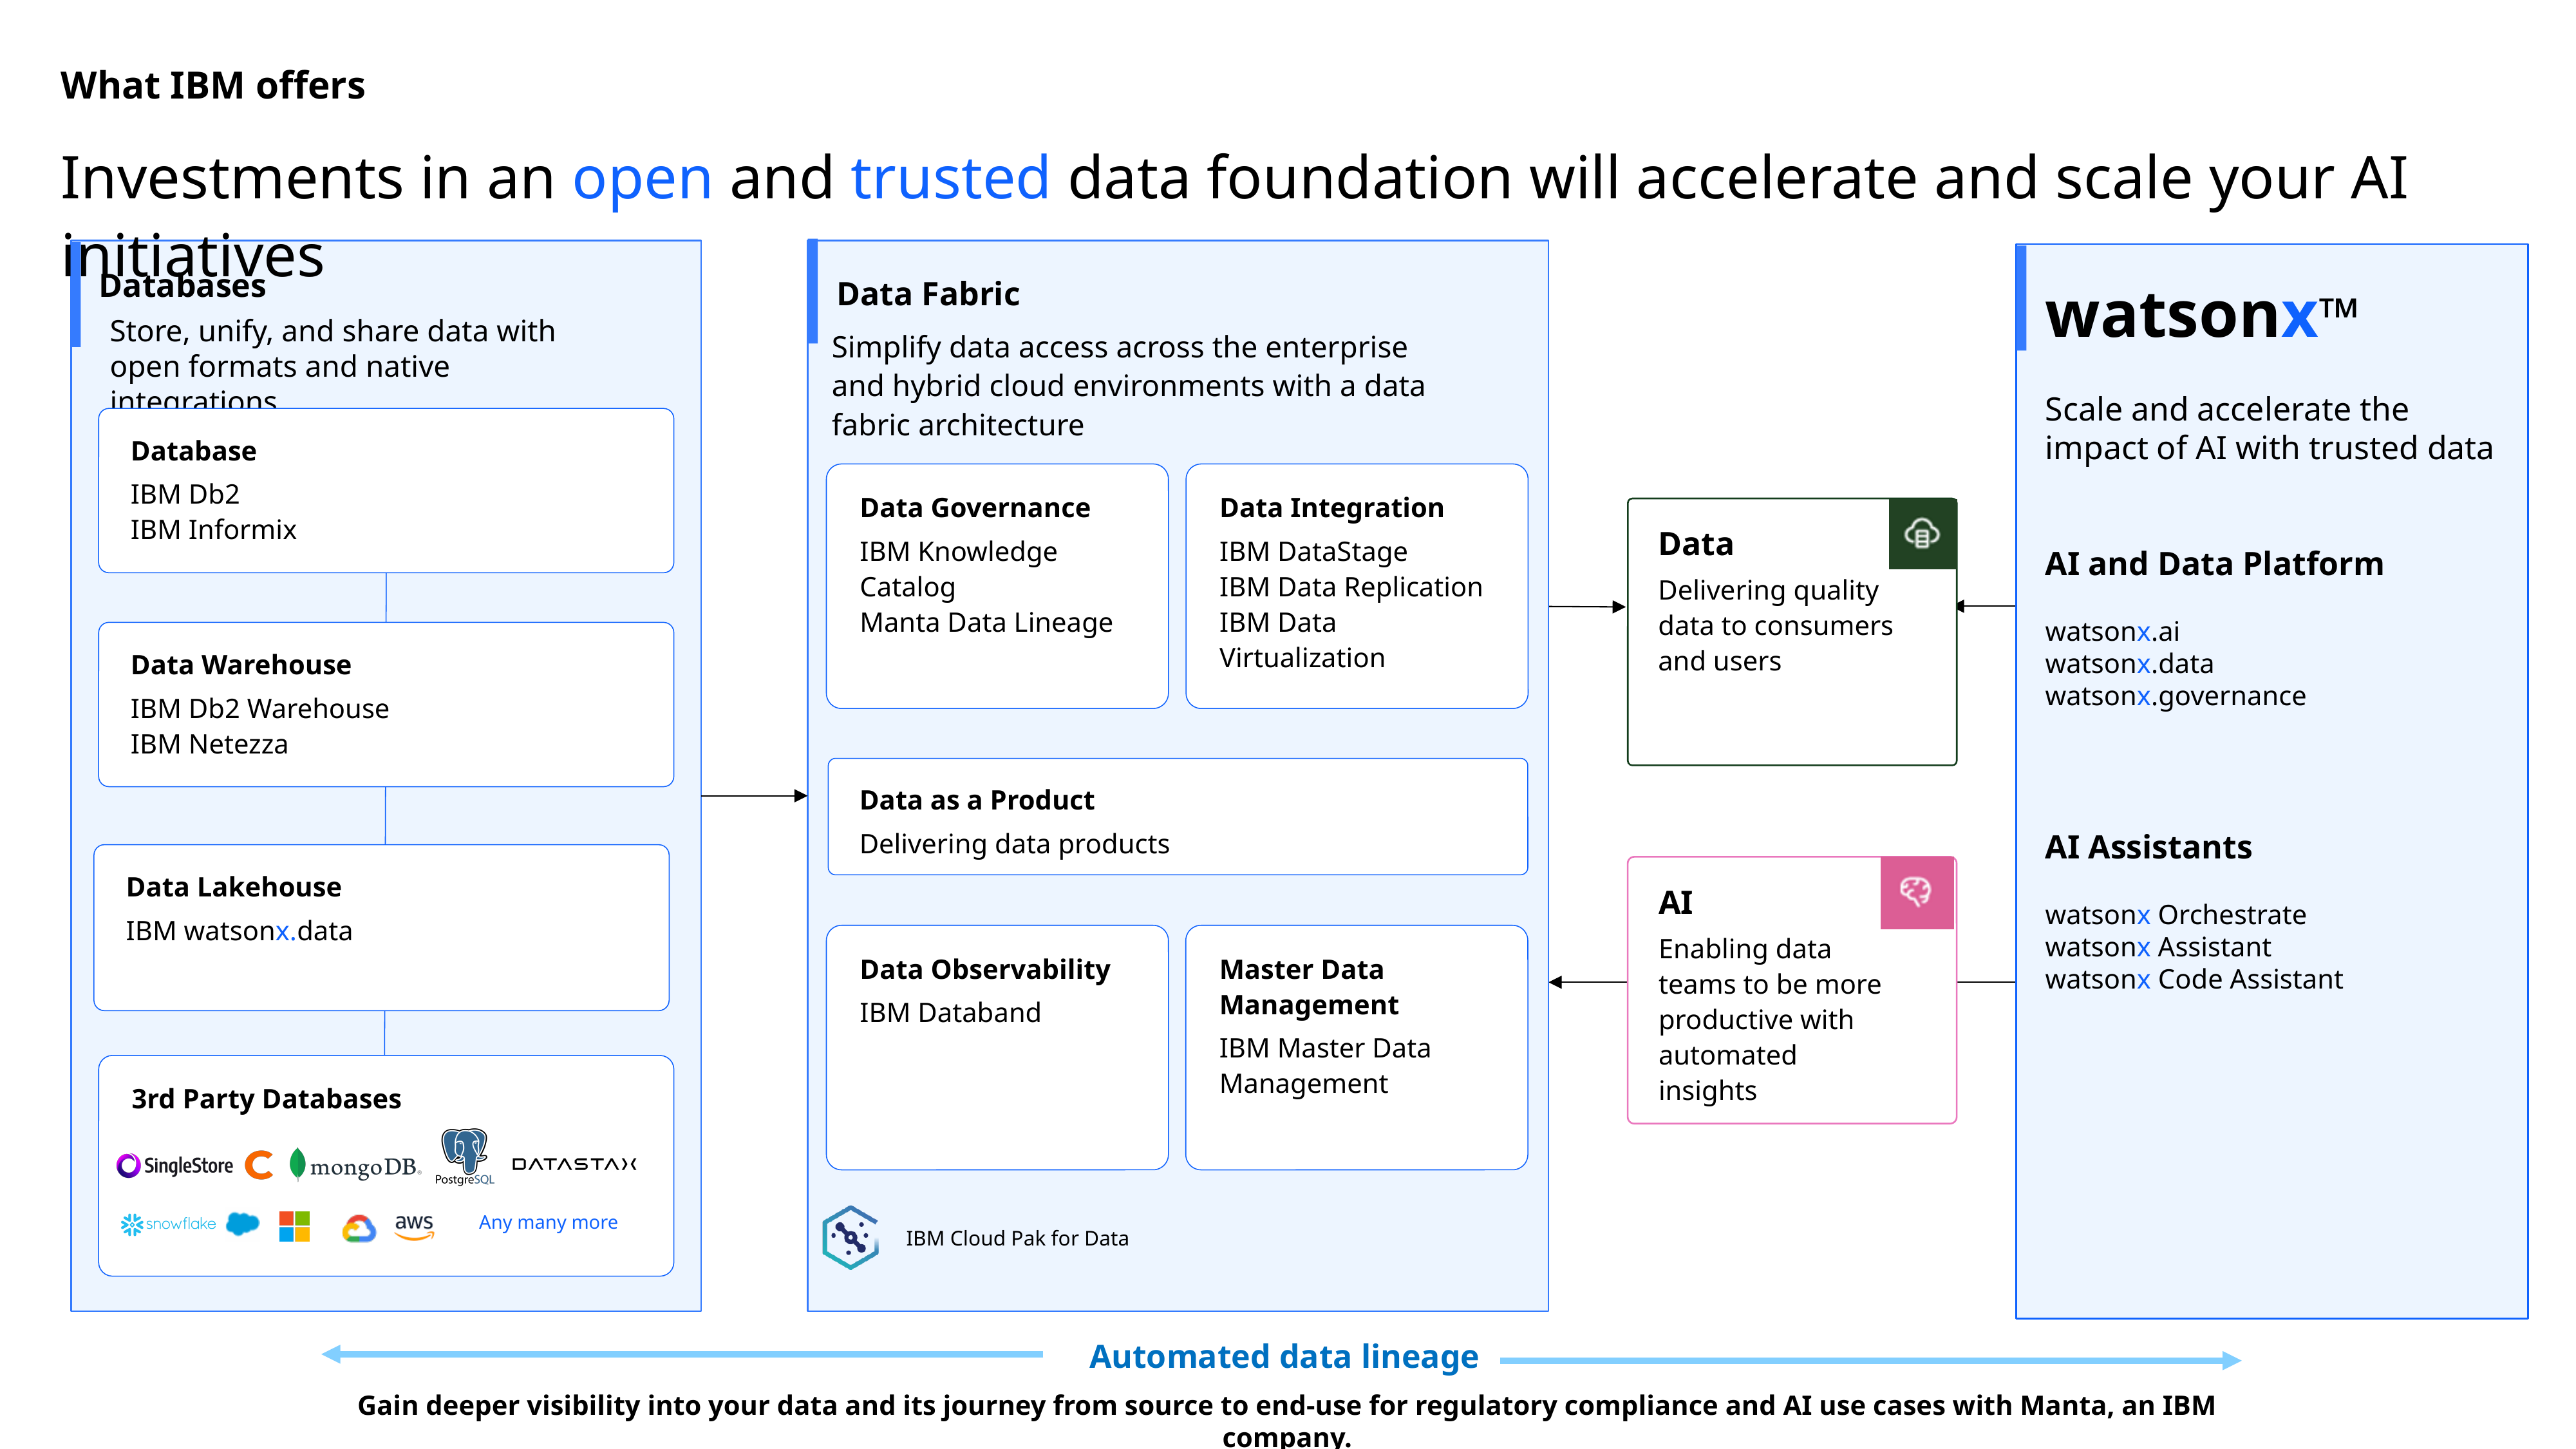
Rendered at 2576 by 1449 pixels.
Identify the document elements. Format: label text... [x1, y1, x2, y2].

text_box Investments in an open and trusted data foundation will accelerate and scale your AI initiatives [61, 132, 2565, 262]
picture [511, 1153, 637, 1173]
text_box Data Lakehouse IBM watsonx.data [390, 843, 671, 1012]
text_box Databases [89, 256, 513, 308]
text_box Any many more [469, 1200, 630, 1243]
text_box Data Warehouse IBM Db2 Warehouse IBM Netezza [97, 621, 381, 788]
picture [237, 1143, 285, 1187]
text_box Store, unify, and share data with open formats and native integrations [90, 293, 637, 438]
picture [288, 1146, 423, 1183]
text_box [70, 262, 702, 1312]
picture [115, 1151, 234, 1179]
picture [816, 1202, 885, 1271]
text_box Simplify data access across the enterprise and hybrid cloud environments with a data fabric architecture [822, 319, 1528, 446]
text_box 3rd Party Databases [97, 1054, 675, 1278]
text_box AI Enabling data teams to be more productive with automated insights [1626, 855, 1959, 981]
text_box Data Warehouse IBM Db2 Warehouse IBM Netezza [390, 621, 675, 788]
picture [120, 1209, 217, 1240]
picture [342, 1211, 377, 1247]
text_box Automated data lineage [1043, 1316, 1527, 1394]
text_box Data Observability IBM Databand [825, 923, 1170, 1171]
text_box Data Integration IBM DataStage IBM Data Replication IBM Data Virtualization [1185, 462, 1530, 710]
text_box What IBM offers [61, 61, 826, 172]
text_box Gain deeper visibility into your data and its journey from source to end-use for regulatory compliance and AI use cases with Manta, an IBM company. [321, 1368, 2253, 1449]
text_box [384, 573, 387, 1066]
text_box Data Fabric [806, 239, 1550, 1312]
picture [279, 1211, 310, 1242]
text_box [70, 241, 82, 348]
text_box AI Enabling data teams to be more productive with automated insights [1626, 988, 1959, 1125]
text_box Data Lakehouse IBM watsonx.data [92, 843, 381, 1012]
text_box [2015, 244, 2027, 352]
picture [1889, 498, 1957, 569]
text_box Database IBM Db2 IBM Informix [97, 407, 675, 574]
text_box Master Data Management IBM Master Data Management [1184, 923, 1530, 1171]
text_box [806, 237, 819, 345]
picture [435, 1126, 496, 1187]
text_box watsonx™ Scale and accelerate the impact of AI with trusted data AI and Data Platform watsonx.ai watsonx.data watsonx.governance AI Assistants watsonx Orchestrate watsonx Assistant watsonx Code Assistant [2015, 243, 2530, 1320]
text_box Data Governance IBM Knowledge Catalog Manta Data Lineage [825, 462, 1170, 710]
text_box Data Delivering quality data to consumers and users [1626, 497, 1959, 767]
text_box Data as a Product Delivering data products [827, 757, 1530, 876]
title IBM Cloud Pak for Data [905, 1225, 1319, 1276]
picture [225, 1206, 260, 1242]
picture [1881, 857, 1954, 930]
picture [394, 1216, 435, 1241]
